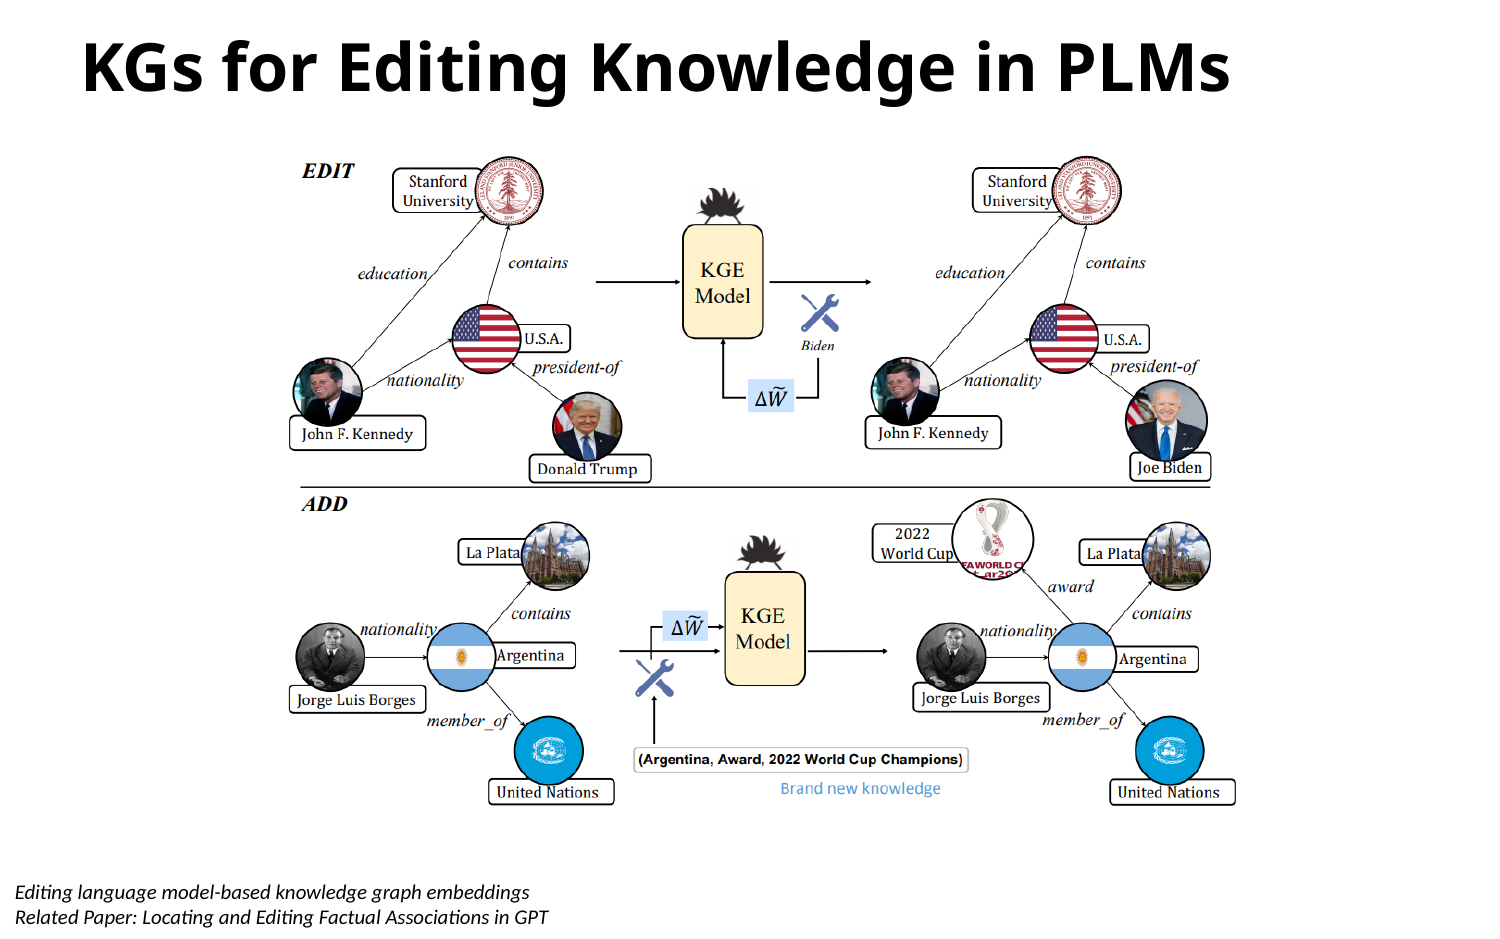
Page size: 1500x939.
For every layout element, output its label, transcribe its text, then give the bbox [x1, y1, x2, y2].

picture [251, 149, 1248, 811]
text_box Editing language model-based knowledge graph embeddings Related Paper: Locating and Editing Factual Associations in GPT [0, 871, 762, 937]
title KGs for Editing Knowledge in PLMs [64, 6, 1447, 125]
